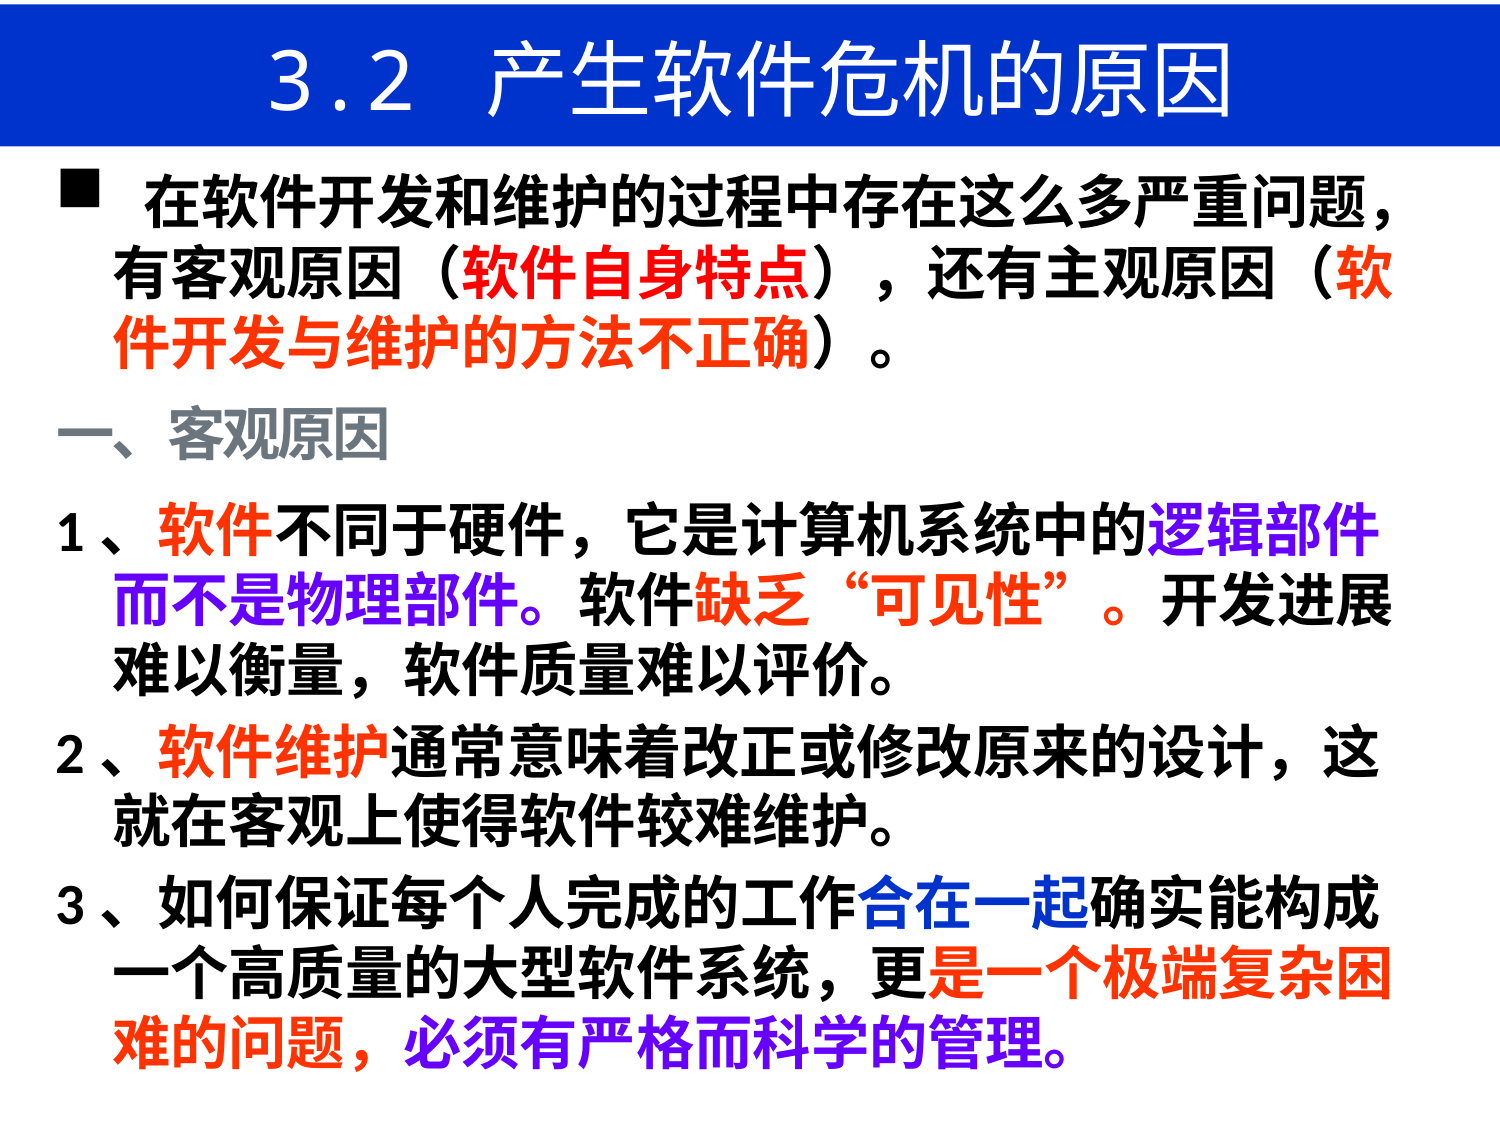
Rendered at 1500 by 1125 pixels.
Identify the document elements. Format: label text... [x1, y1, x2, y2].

list 在软件开发和维护的过程中存在这么多严重问题，有客观原因（软件自身特点），还有主观原因（软件开发与维护的方法不正确）。 1、软件不同于硬件，它是计算机系统中的逻辑部件而不是物理部件。软件缺乏“可见性”。开发进展难以衡量，软件质量难以评价。 2、软件维护通常意味着改正或修改原来的设计，这就在客观上使得软件较难维护。 3、如何保证每个人完成的工作合在一起确实能构成一个高质量的大型软件系统，更是一个极端复杂困难的问题，必须有严格而科学的管理。 [40, 148, 1436, 1083]
text_box 一、客观原因 [41, 385, 1392, 479]
title 3.2 产生软件危机的原因 [75, 19, 1425, 135]
